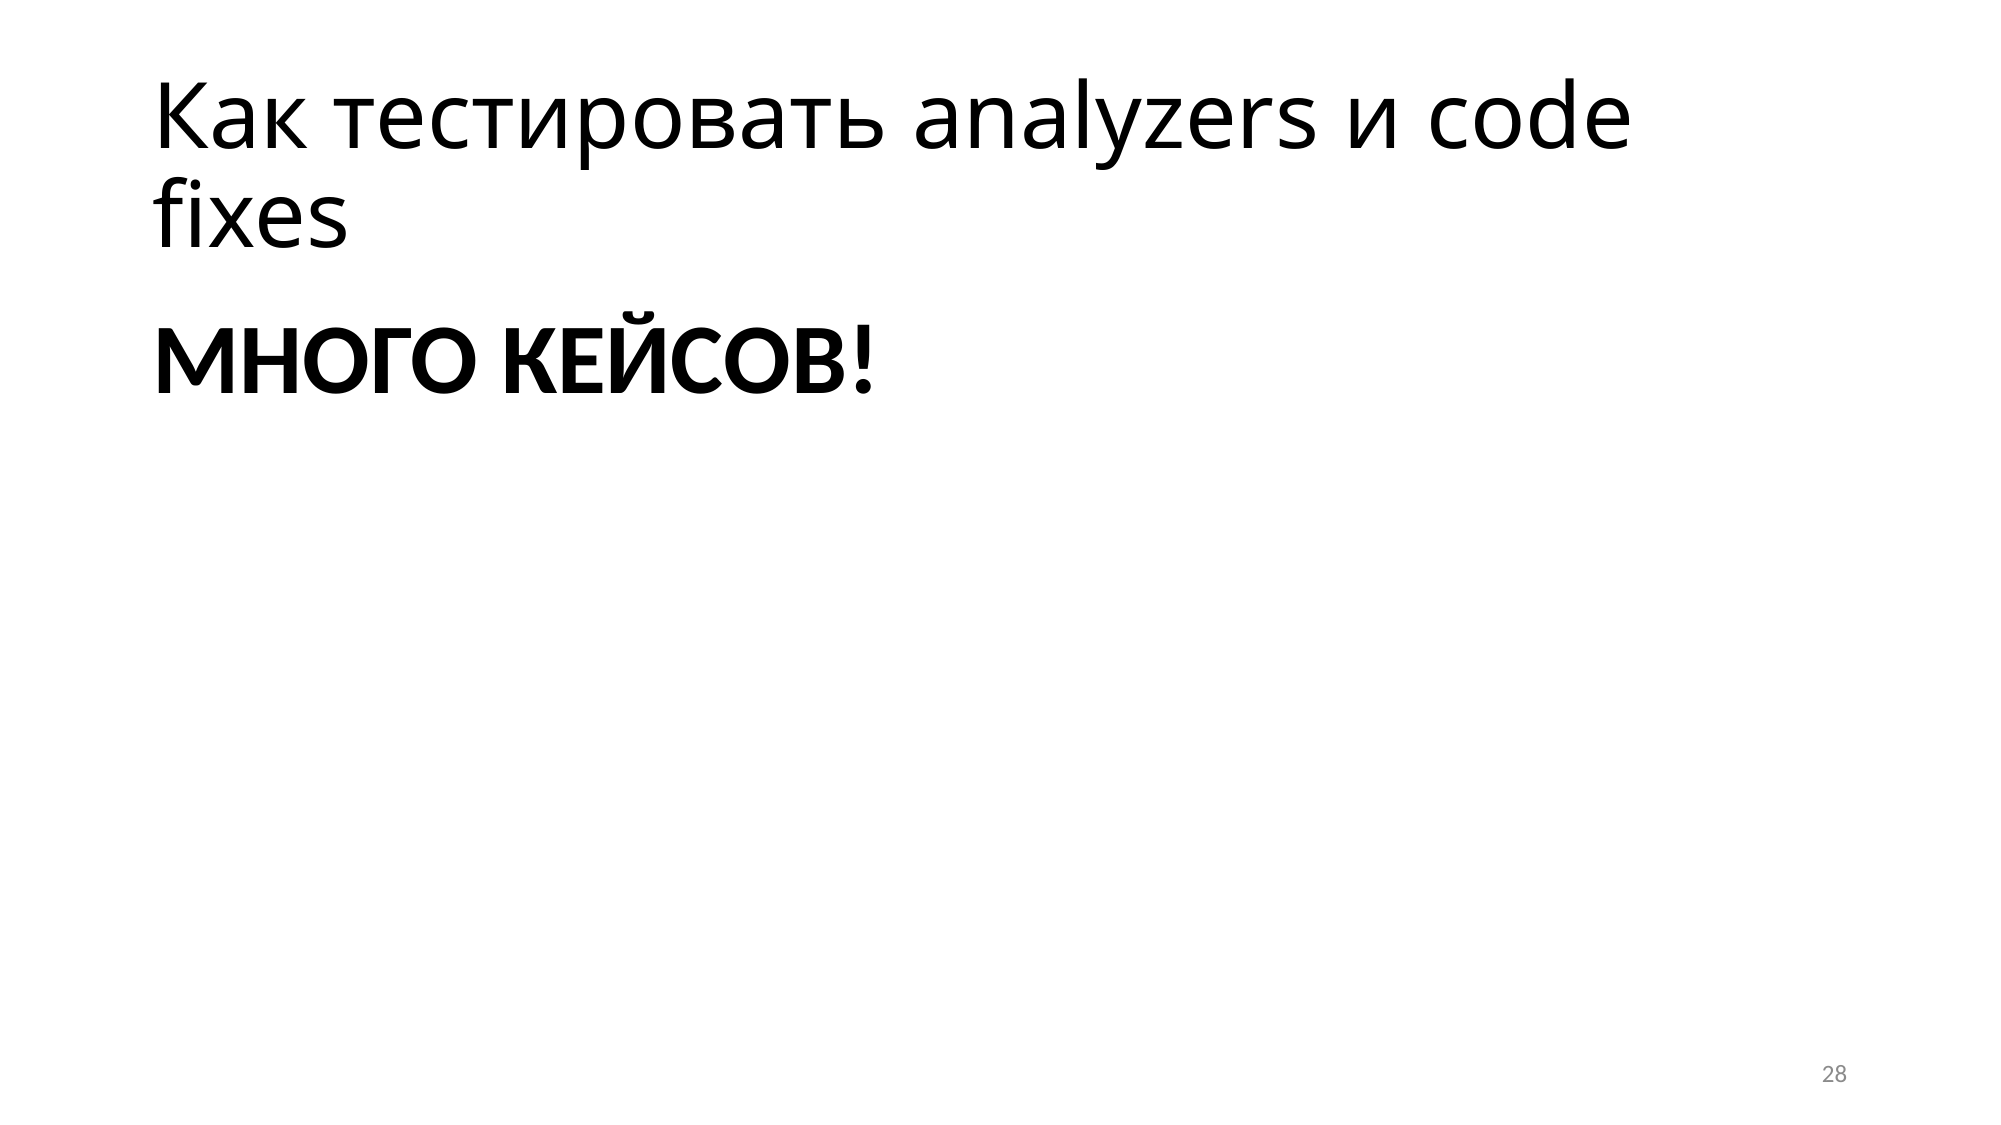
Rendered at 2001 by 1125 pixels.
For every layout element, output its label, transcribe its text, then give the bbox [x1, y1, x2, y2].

title Как тестировать analyzers и code fixes [137, 59, 1863, 278]
slide_number 28 [1412, 1042, 1863, 1103]
list МНОГО КЕЙСОВ! [137, 299, 1863, 1014]
